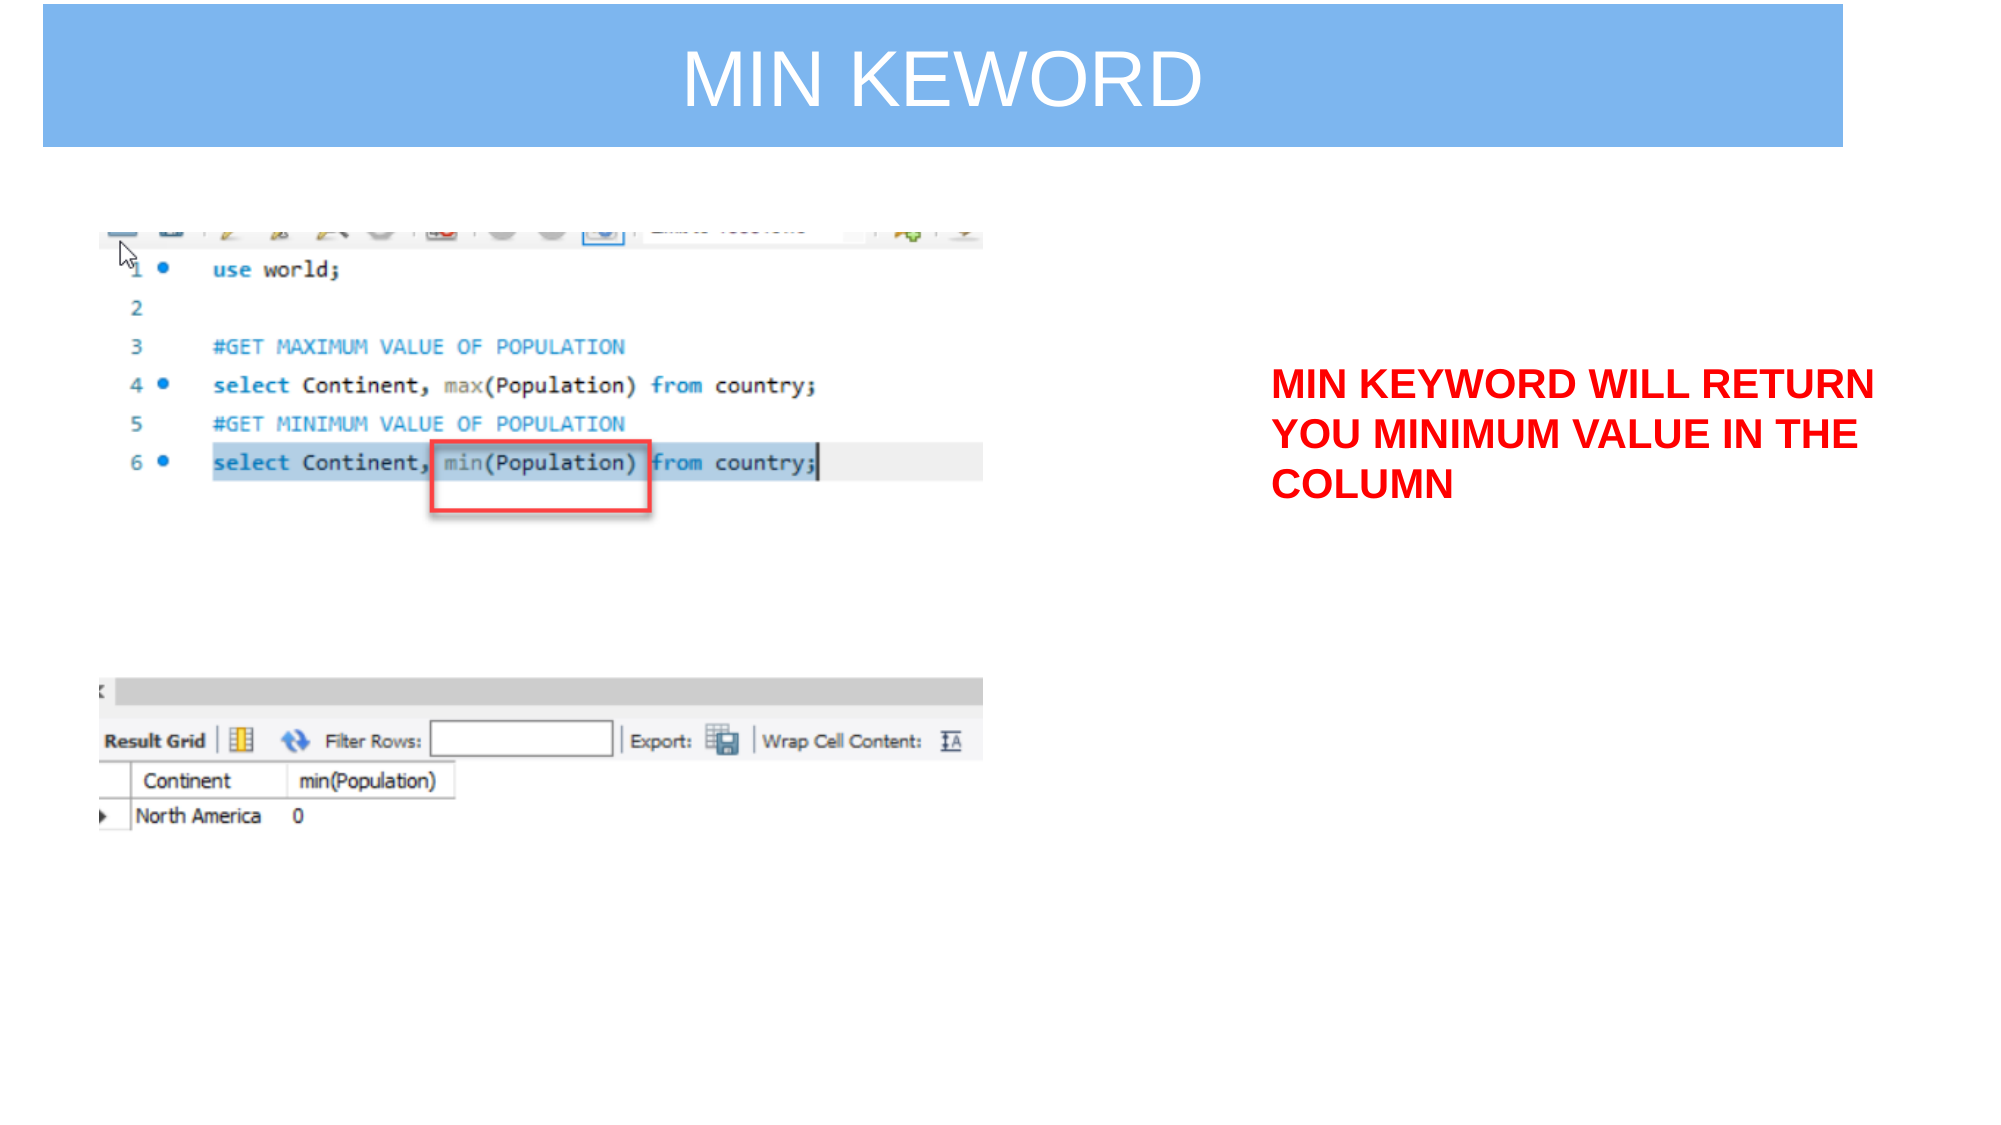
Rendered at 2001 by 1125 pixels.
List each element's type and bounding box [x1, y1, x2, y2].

list [99, 232, 983, 885]
text_box [57, 44, 1990, 1110]
